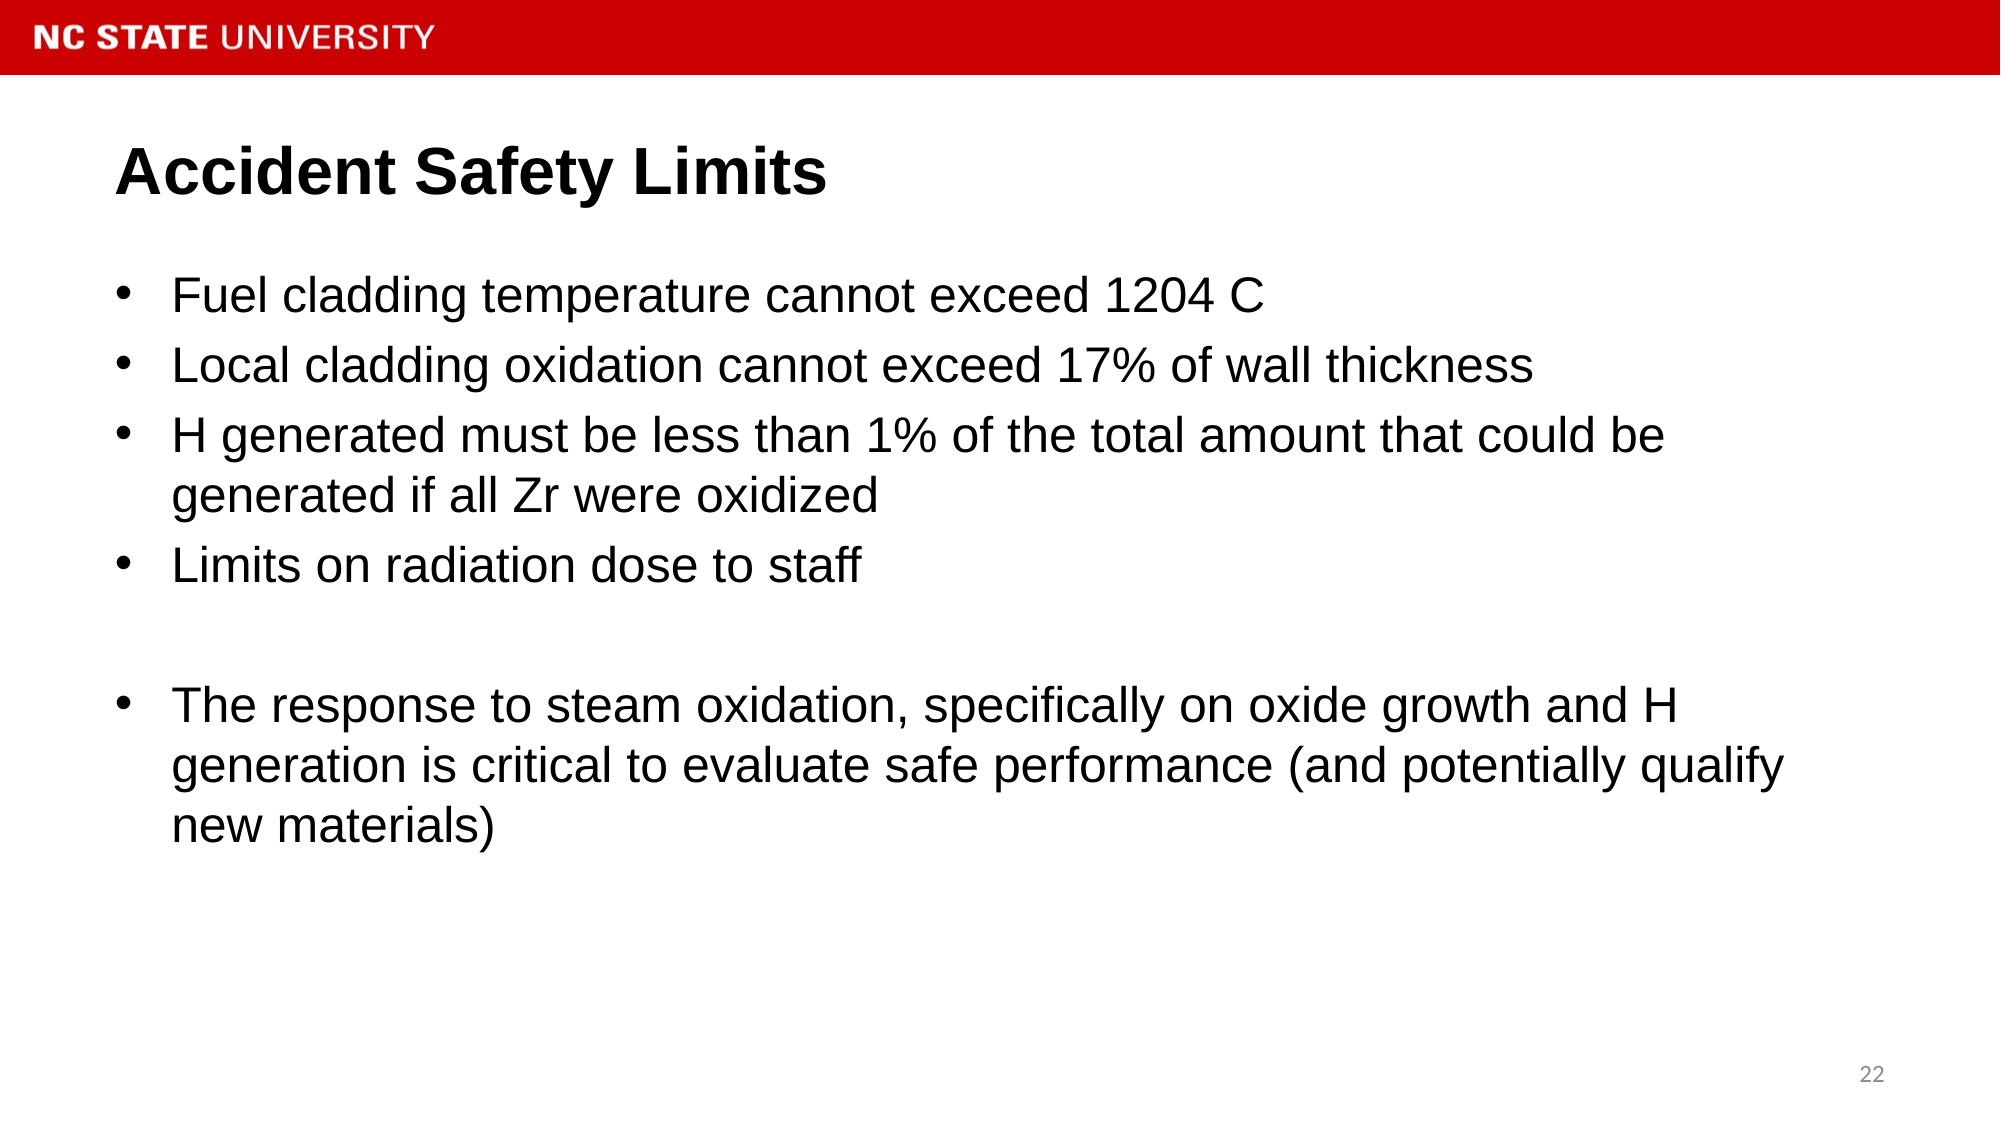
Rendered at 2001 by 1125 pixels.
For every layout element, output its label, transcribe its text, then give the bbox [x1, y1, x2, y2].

title Accident Safety Limits [99, 79, 1900, 255]
picture [0, 0, 2000, 75]
slide_number 22 [1433, 1042, 1900, 1103]
list Fuel cladding temperature cannot exceed 1204 C Local cladding oxidation cannot exceed 17% of wall thickness H generated must be less than 1% of the total amount that could be generated if all Zr were oxidized Limits on radiation dose to staff The response to steam oxidation, specifically on oxide growth and H generation is critical to evaluate safe performance (and potentially qualify new materials) [99, 255, 1900, 1005]
